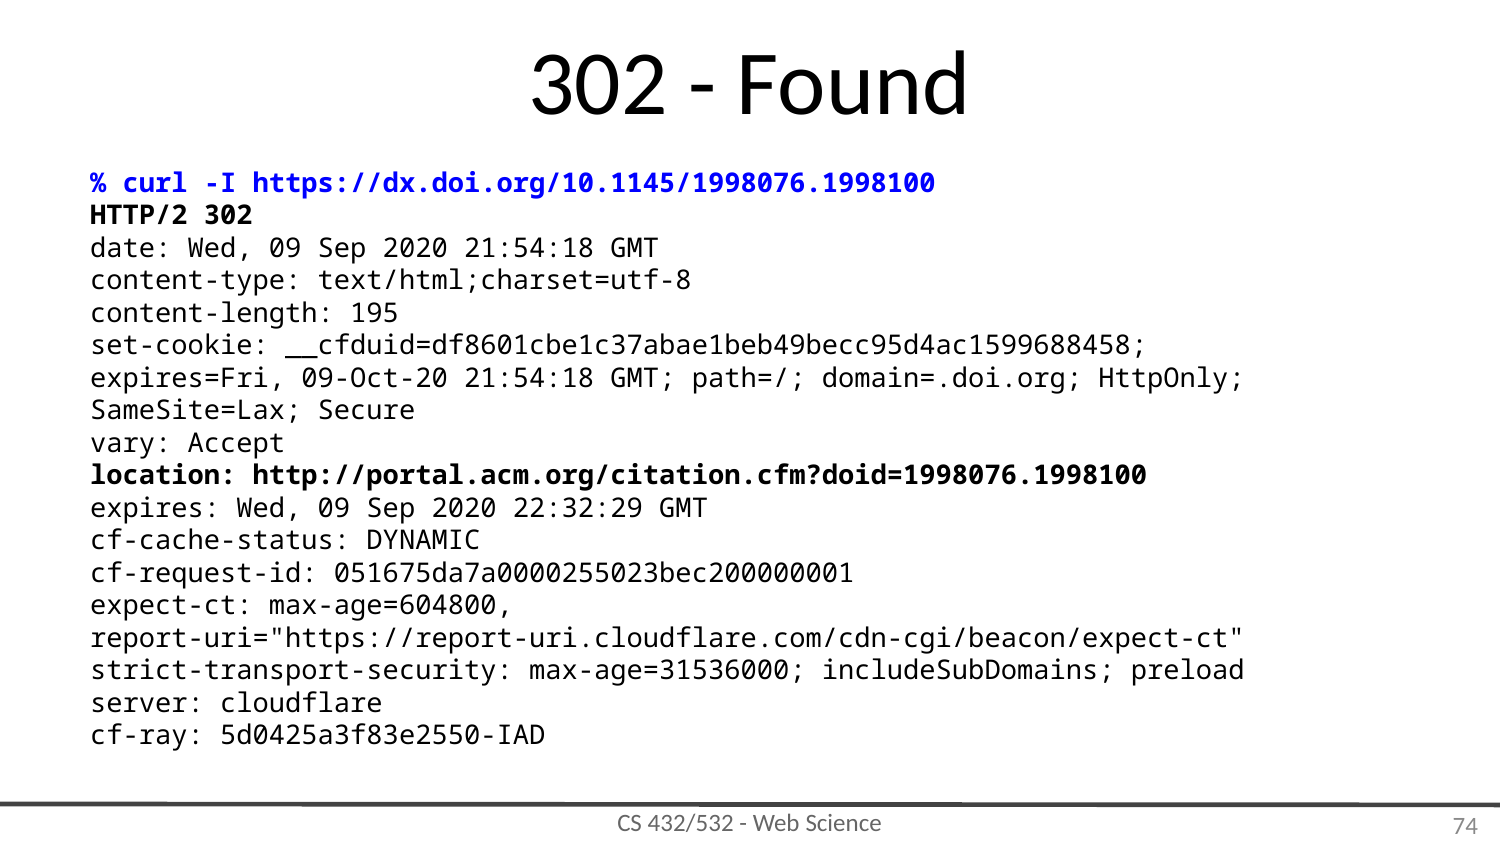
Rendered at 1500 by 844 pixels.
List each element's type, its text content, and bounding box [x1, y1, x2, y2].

slide_number ‹#› [1143, 807, 1494, 842]
text_box % curl -I https://dx.doi.org/10.1145/1998076.1998100 HTTP/2 302 date: Wed, 09 Sep 2020 21:54:18 GMT content-type: text/html;charset=utf-8 content-length: 195 set-cookie: __cfduid=df8601cbe1c37abae1beb49becc95d4ac1599688458; expires=Fri, 09-Oct-20 21:54:18 GMT; path=/; domain=.doi.org; HttpOnly; SameSite=Lax; Secure vary: Accept location: http://portal.acm.org/citation.cfm?doid=1998076.1998100 expires: Wed, 09 Sep 2020 22:32:29 GMT cf-cache-status: DYNAMIC cf-request-id: 051675da7a0000255023bec200000001 expect-ct: max-age=604800, report-uri="https://report-uri.cloudflare.com/cdn-cgi/beacon/expect-ct" strict-transport-security: max-age=31536000; includeSubDomains; preload server: cloudflare cf-ray: 5d0425a3f83e2550-IAD [75, 150, 1318, 755]
title 302 - Found [75, 25, 1425, 131]
